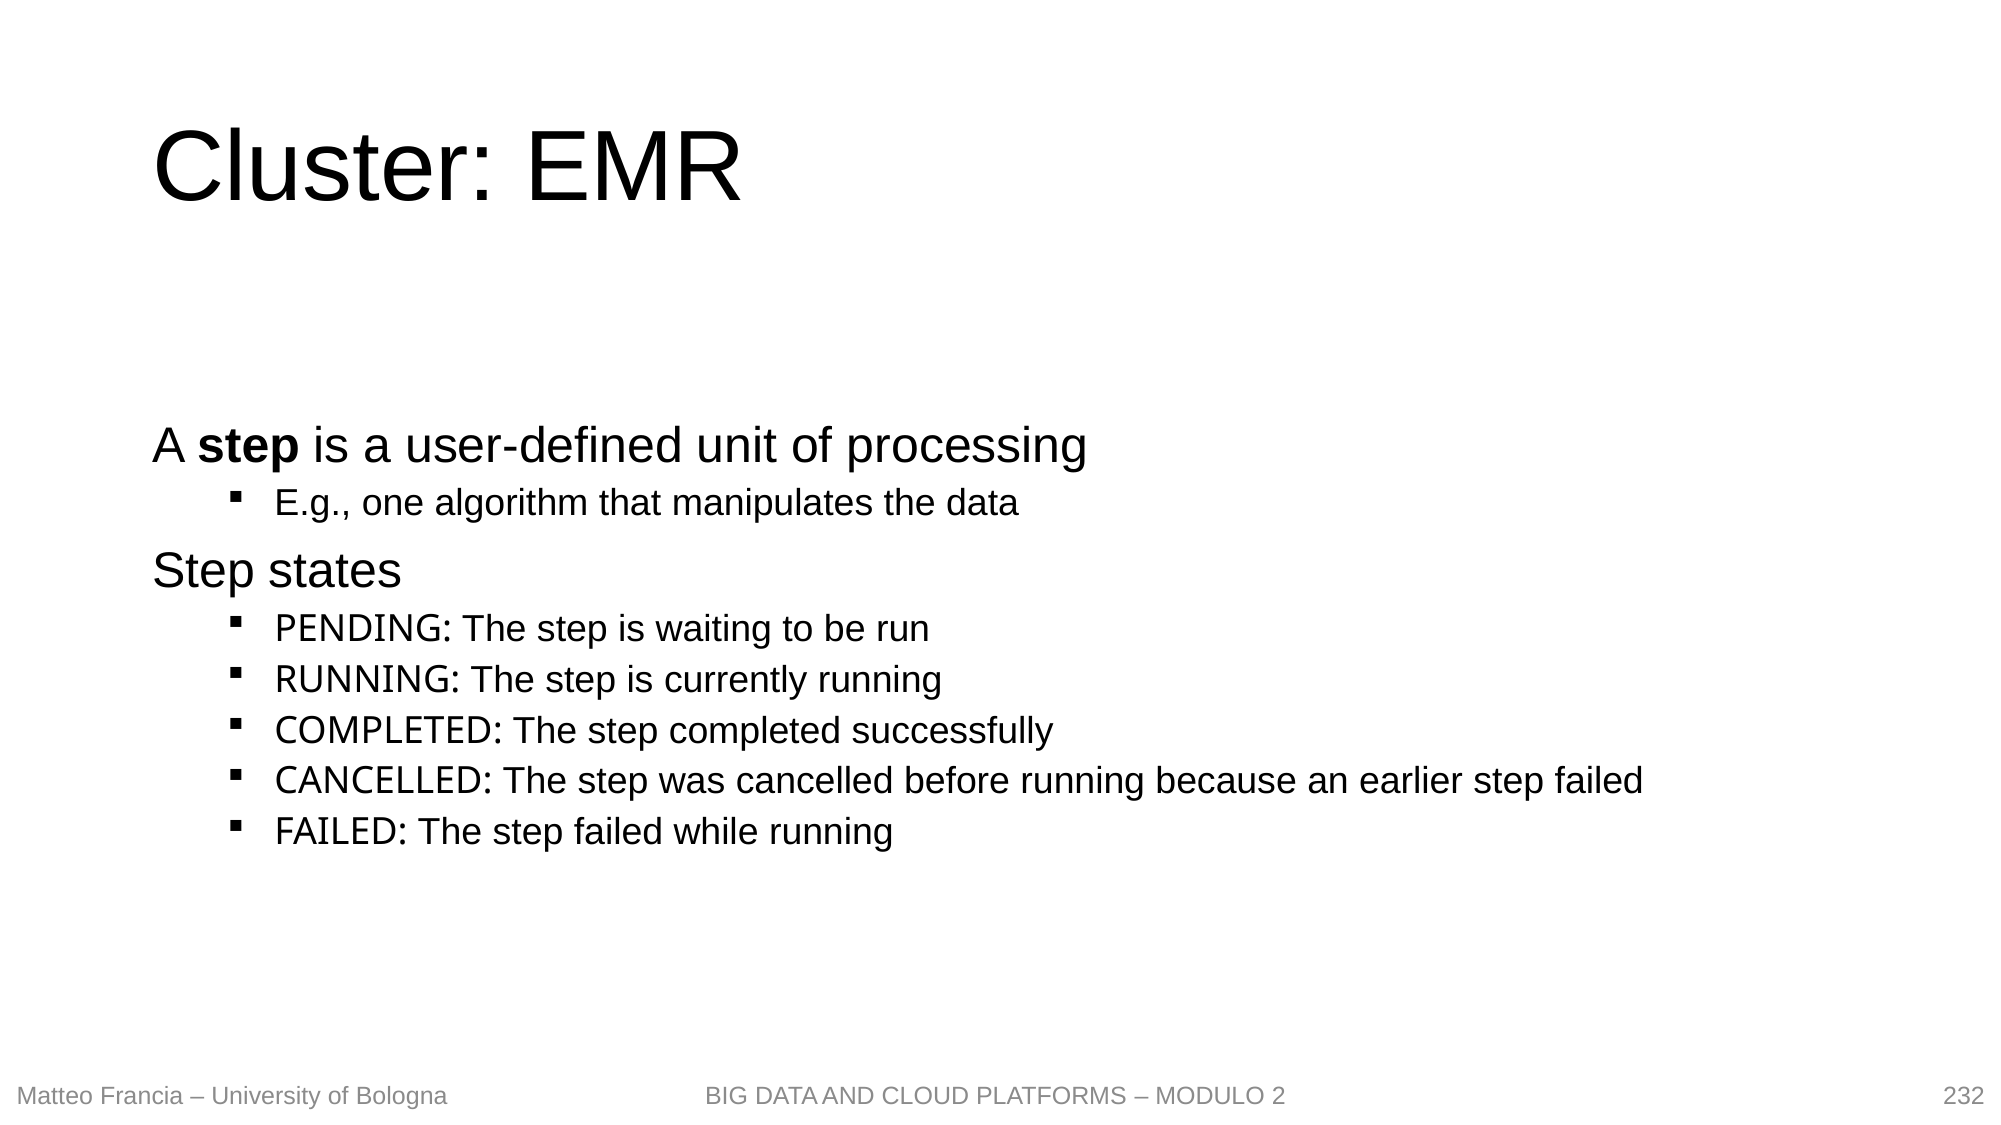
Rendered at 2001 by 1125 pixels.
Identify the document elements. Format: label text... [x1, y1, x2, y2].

slide_number 232 [1550, 1065, 2000, 1125]
footer Matteo Francia – University of Bologna [0, 1065, 466, 1125]
list A step is a user-defined unit of processing E.g., one algorithm that manipulates the data Step states PENDING: The step is waiting to be run RUNNING: The step is currently running COMPLETED: The step completed successfully CANCELLED: The step was cancelled before running because an earlier step failed FAILED: The step failed while running [137, 278, 1863, 993]
title Cluster: EMR [137, 59, 1863, 278]
